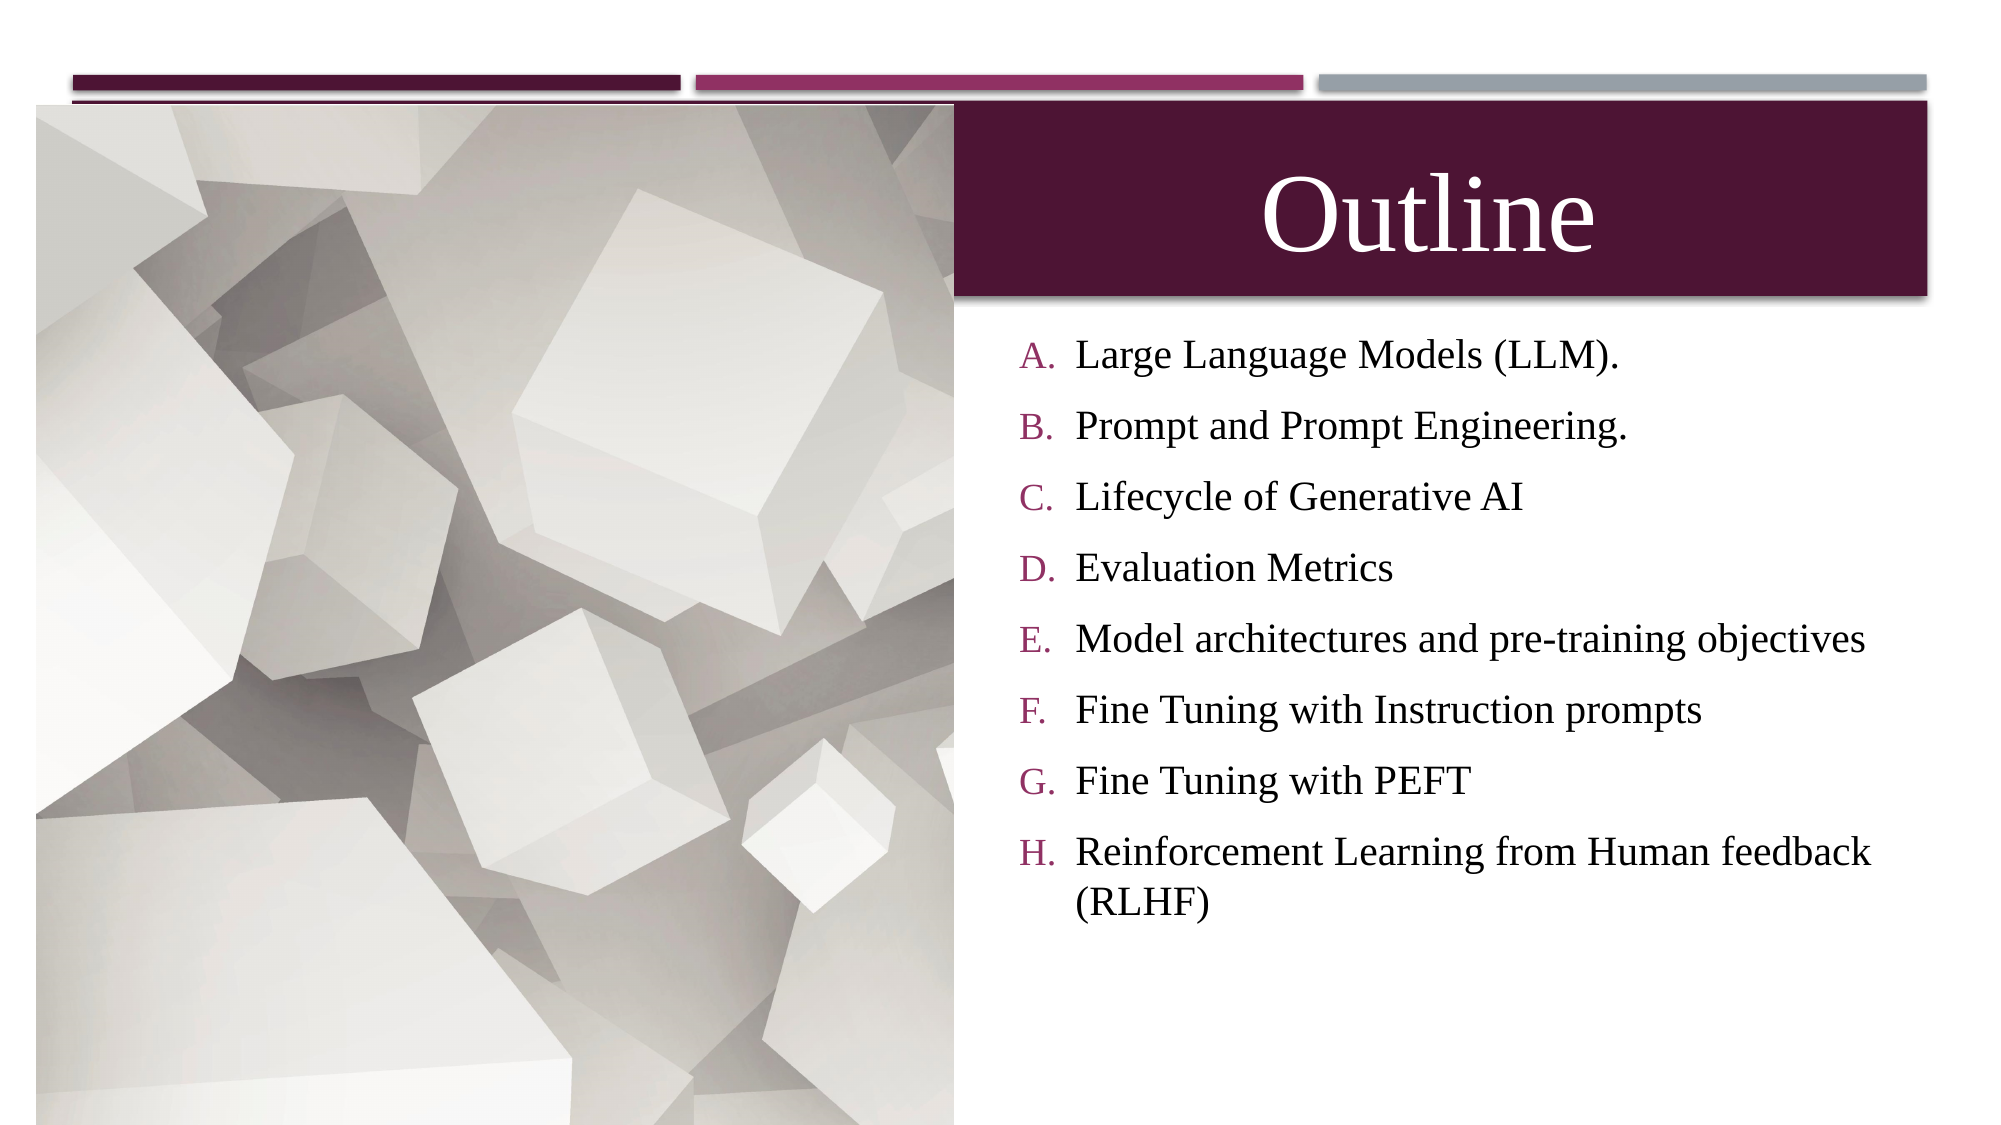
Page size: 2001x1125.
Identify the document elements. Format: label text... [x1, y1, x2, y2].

picture [36, 104, 954, 1125]
list Large Language Models (LLM). Prompt and Prompt Engineering. Lifecycle of Generative AI Evaluation Metrics Model architectures and pre-training objectives Fine Tuning with Instruction prompts Fine Tuning with PEFT Reinforcement Learning from Human feedback (RLHF) [1004, 319, 2000, 986]
title Outline [959, 115, 1905, 282]
